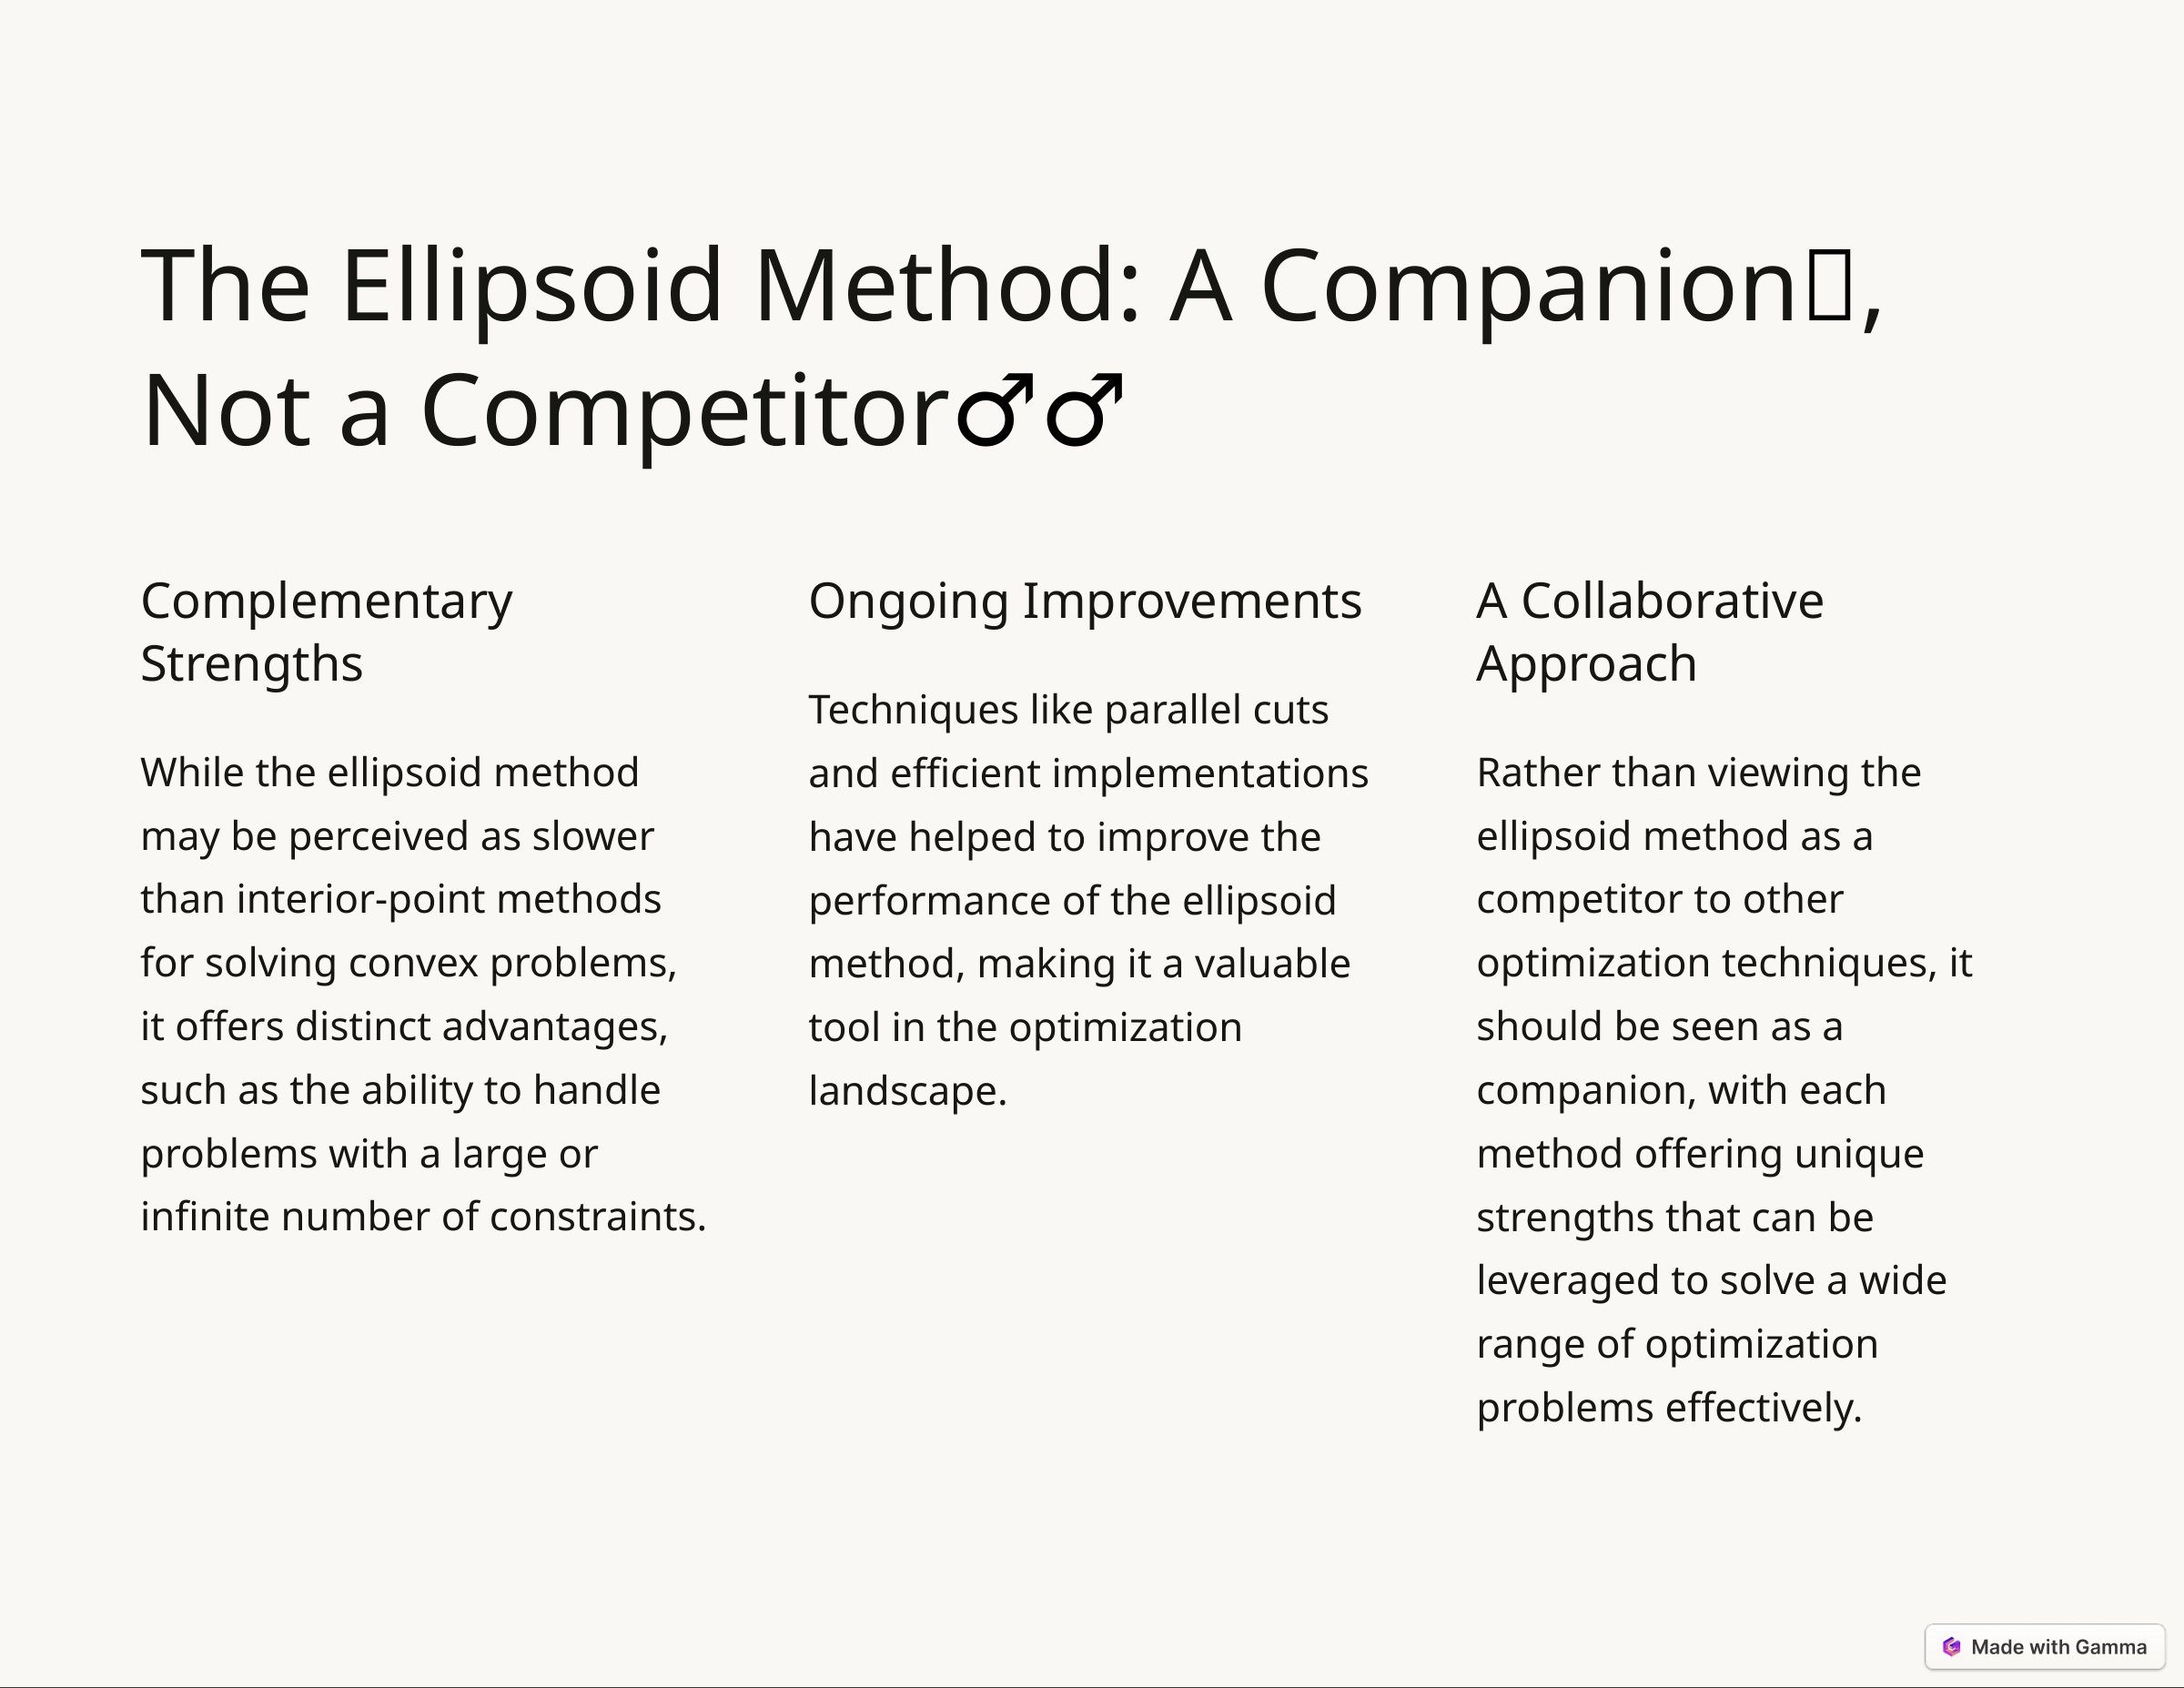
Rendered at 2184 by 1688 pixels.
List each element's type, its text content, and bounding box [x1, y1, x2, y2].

text_box Complementary Strengths [140, 565, 710, 692]
text_box Rather than viewing the ellipsoid method as a competitor to other optimization techniques, it should be seen as a companion, with each method offering unique strengths that can be leveraged to solve a wide range of optimization problems effectively. [1476, 731, 2047, 1437]
picture [1916, 1615, 2174, 1678]
text_box A Collaborative Approach [1476, 565, 2047, 692]
text_box Ongoing Improvements [808, 565, 1359, 629]
text_box Techniques like parallel cuts and efficient implementations have helped to improve the performance of the ellipsoid method, making it a valuable tool in the optimization landscape. [808, 668, 1378, 1117]
text_box While the ellipsoid method may be perceived as slower than interior-point methods for solving convex problems, it offers distinct advantages, such as the ability to handle problems with a large or infinite number of constraints. [140, 731, 710, 1244]
text_box The Ellipsoid Method: A Companion👫, Not a Competitor🤼‍♂️ [140, 215, 2044, 466]
